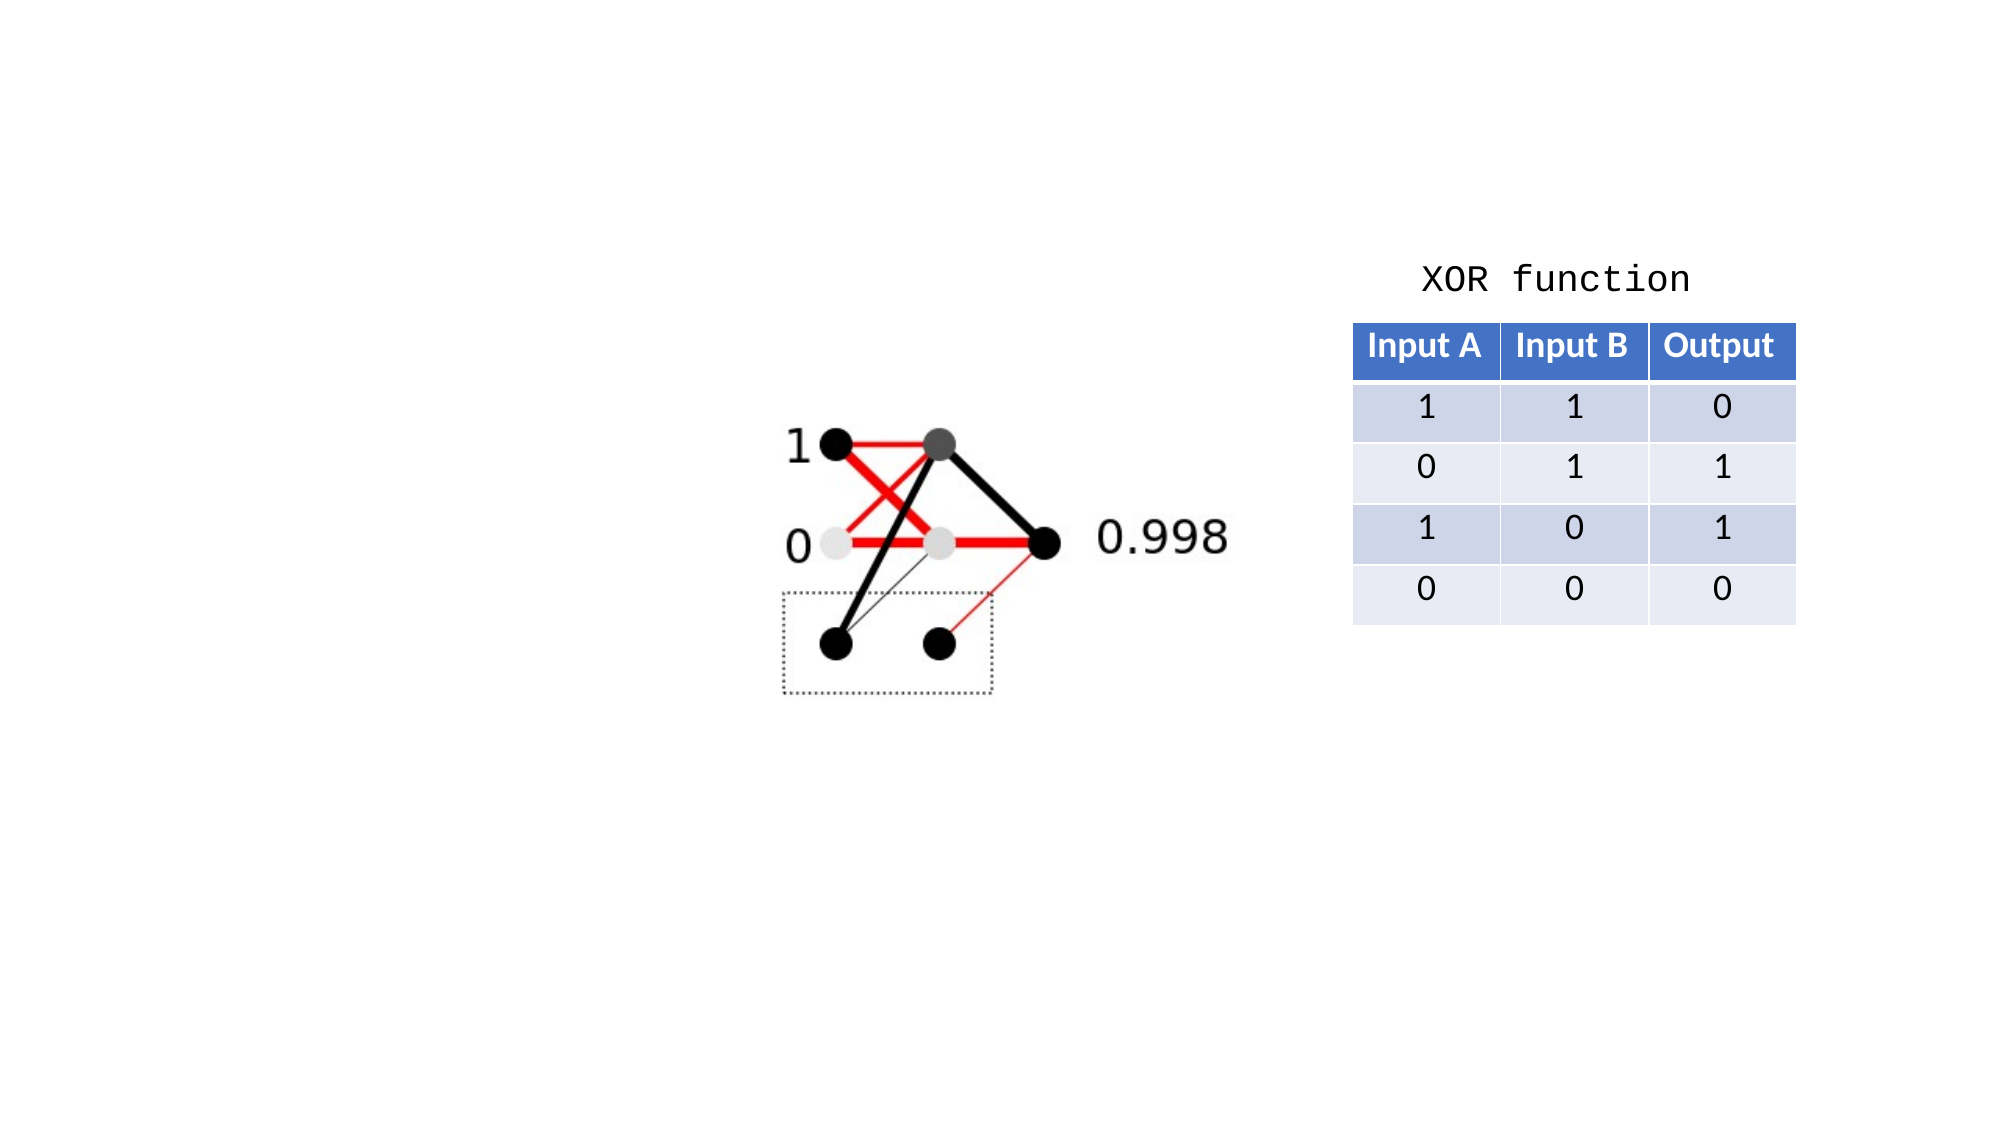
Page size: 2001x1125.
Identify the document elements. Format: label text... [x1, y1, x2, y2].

table_cell 0 [1353, 566, 1500, 625]
table_cell 1 [1353, 505, 1500, 564]
table_header Output [1650, 323, 1796, 380]
table_header Input B [1501, 323, 1648, 380]
picture [748, 397, 1252, 728]
table_cell 1 [1650, 505, 1796, 564]
table_cell 1 [1501, 444, 1648, 503]
text_box XOR function [1406, 246, 1707, 307]
table_cell 0 [1501, 505, 1648, 564]
table_header Input A [1353, 323, 1500, 380]
table_cell 0 [1501, 566, 1648, 625]
table_cell 1 [1650, 444, 1796, 503]
table_cell 1 [1353, 385, 1500, 442]
table_cell 0 [1650, 385, 1796, 442]
table_cell 0 [1650, 566, 1796, 625]
table_cell 1 [1501, 385, 1648, 442]
table_cell 0 [1353, 444, 1500, 503]
